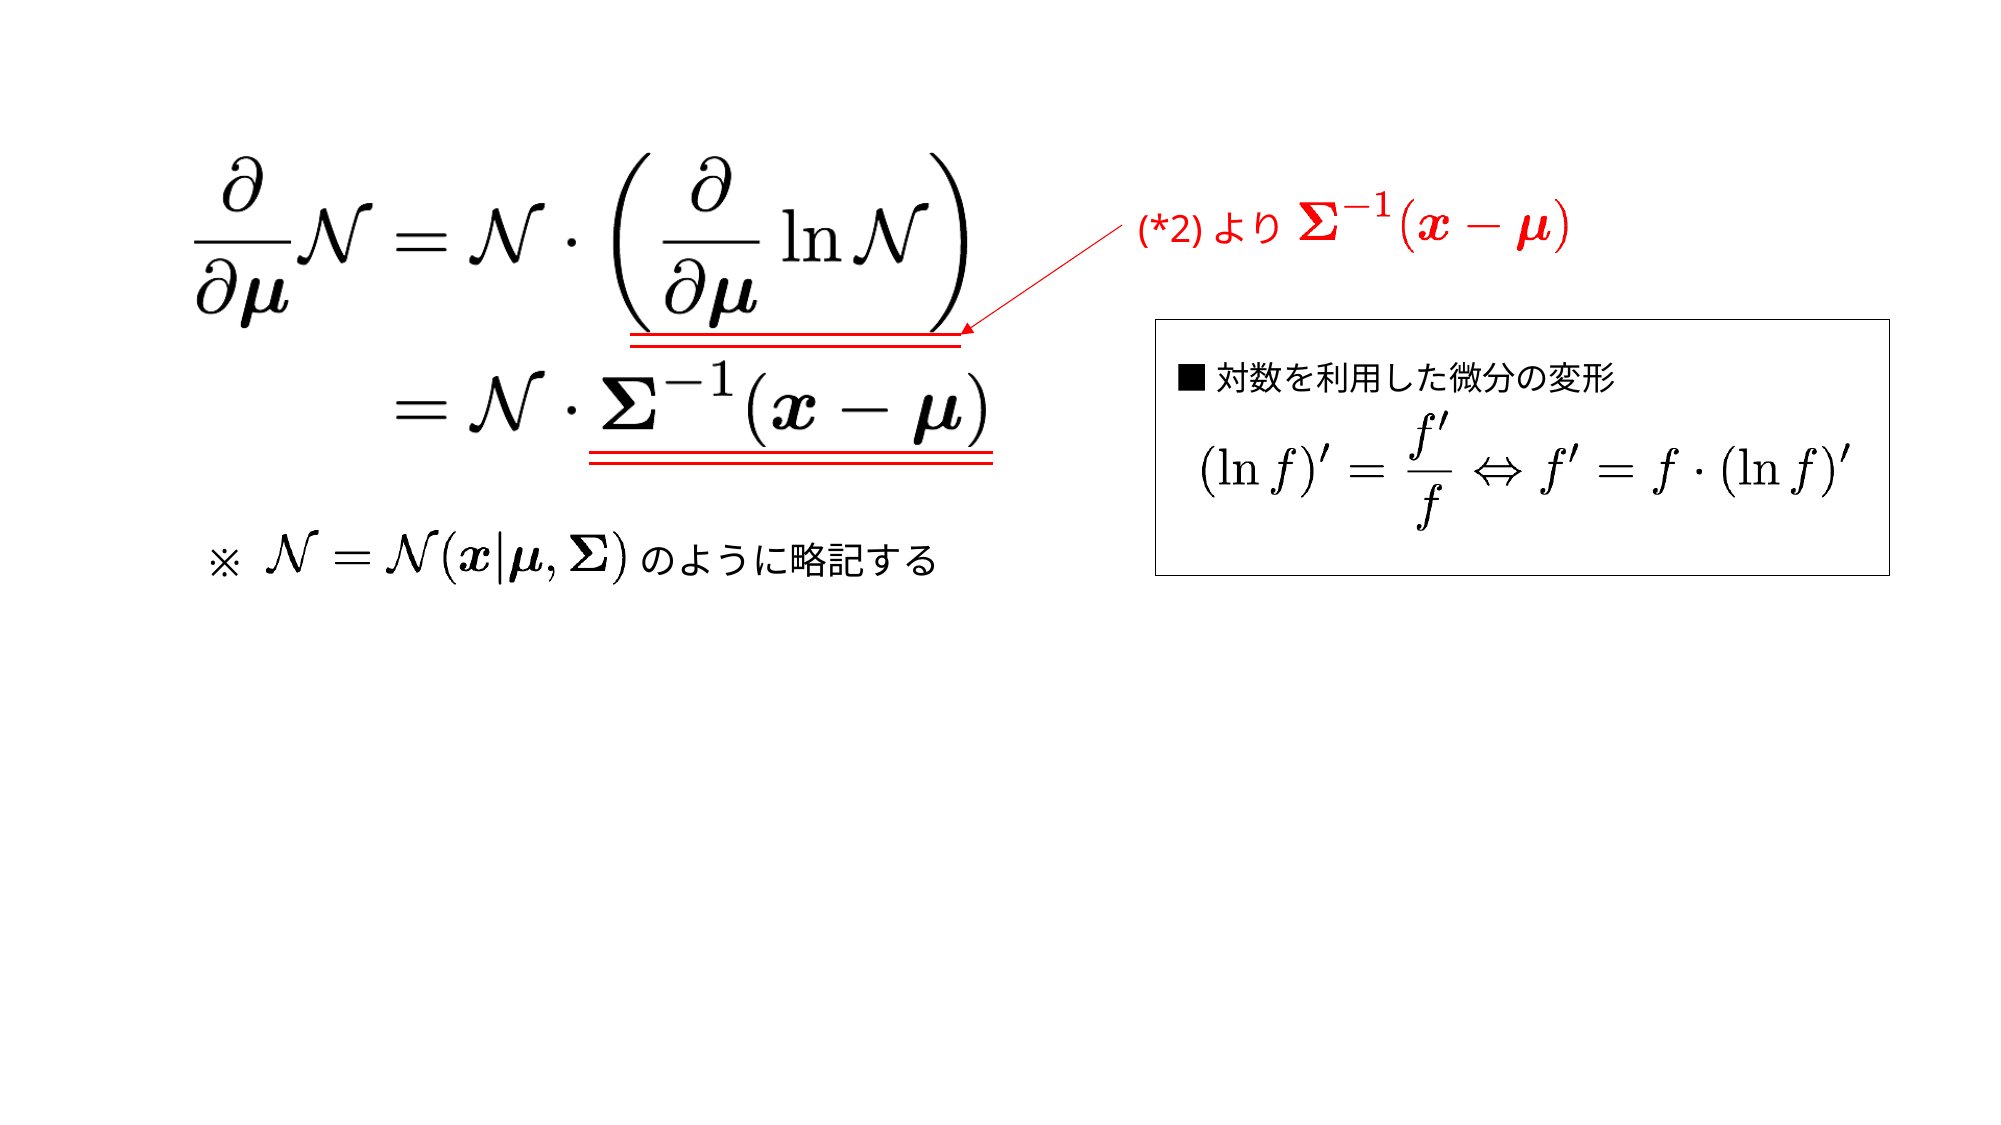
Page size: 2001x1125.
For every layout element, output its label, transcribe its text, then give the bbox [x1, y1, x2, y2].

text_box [960, 224, 1123, 335]
picture [1299, 190, 1568, 253]
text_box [630, 334, 961, 347]
picture [194, 152, 987, 448]
text_box ■対数を利用した微分の変形 [1160, 349, 1782, 405]
picture [1201, 410, 1850, 531]
text_box (*2)より [1123, 197, 1745, 257]
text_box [588, 452, 993, 464]
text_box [194, 529, 1247, 593]
text_box [1155, 319, 1890, 576]
